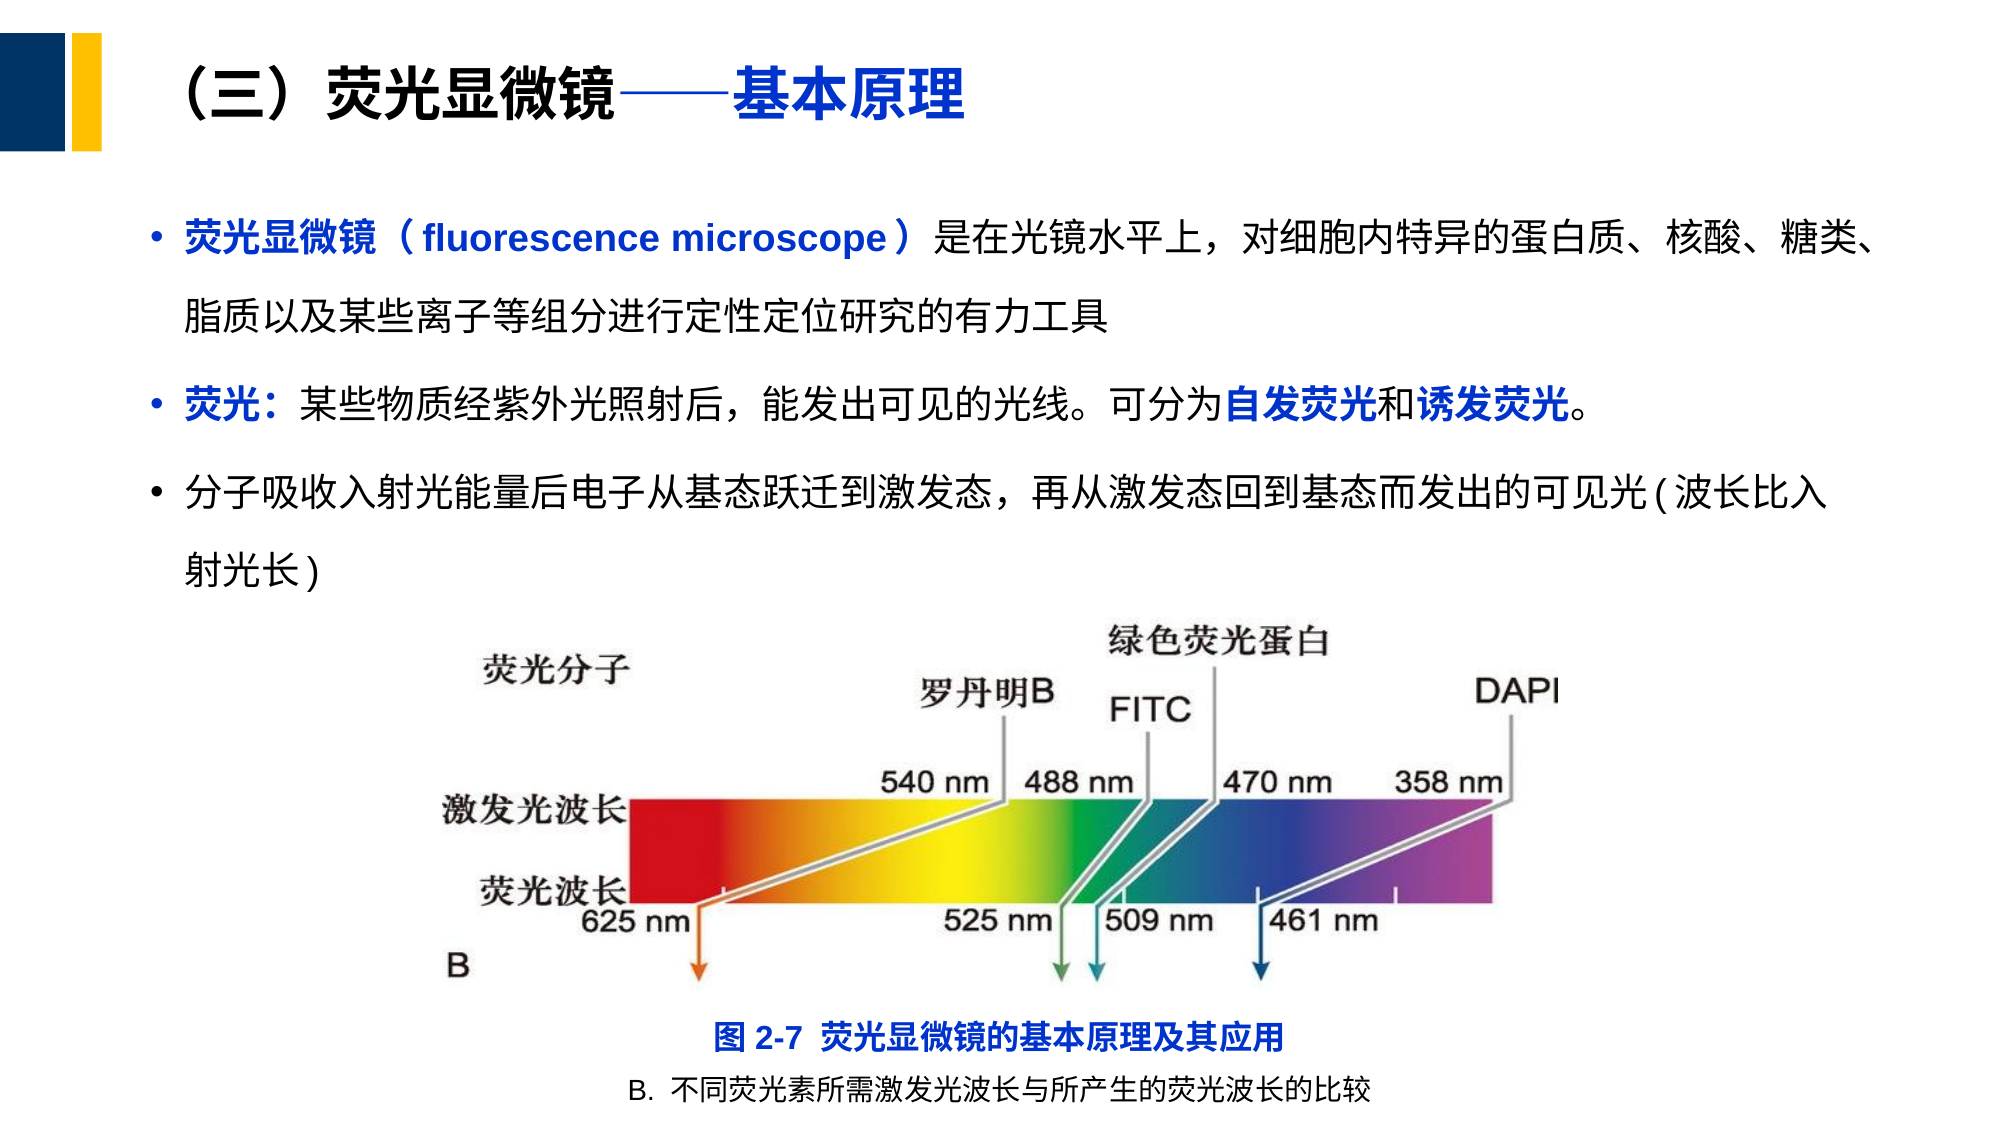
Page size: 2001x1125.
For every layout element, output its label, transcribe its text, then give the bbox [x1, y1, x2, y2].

title （三）荧光显微镜——基本原理 [135, 33, 1950, 152]
text_box 图2-7 荧光显微镜的基本原理及其应用 B. 不同荧光素所需激发光波长与所产生的荧光波长的比较 [307, 998, 1693, 1114]
picture [442, 607, 1558, 991]
list 荧光显微镜（fluorescence microscope）是在光镜水平上，对细胞内特异的蛋白质、核酸、糖类、脂质以及某些离子等组分进行定性定位研究的有力工具 荧光：某些物质经紫外光照射后，能发出可见的光线。可分为自发荧光和诱发荧光。 分子吸收入射光能量后电子从基态跃迁到激发态，再从激发态回到基态而发出的可见光(波长比入射光长) [135, 173, 1879, 608]
